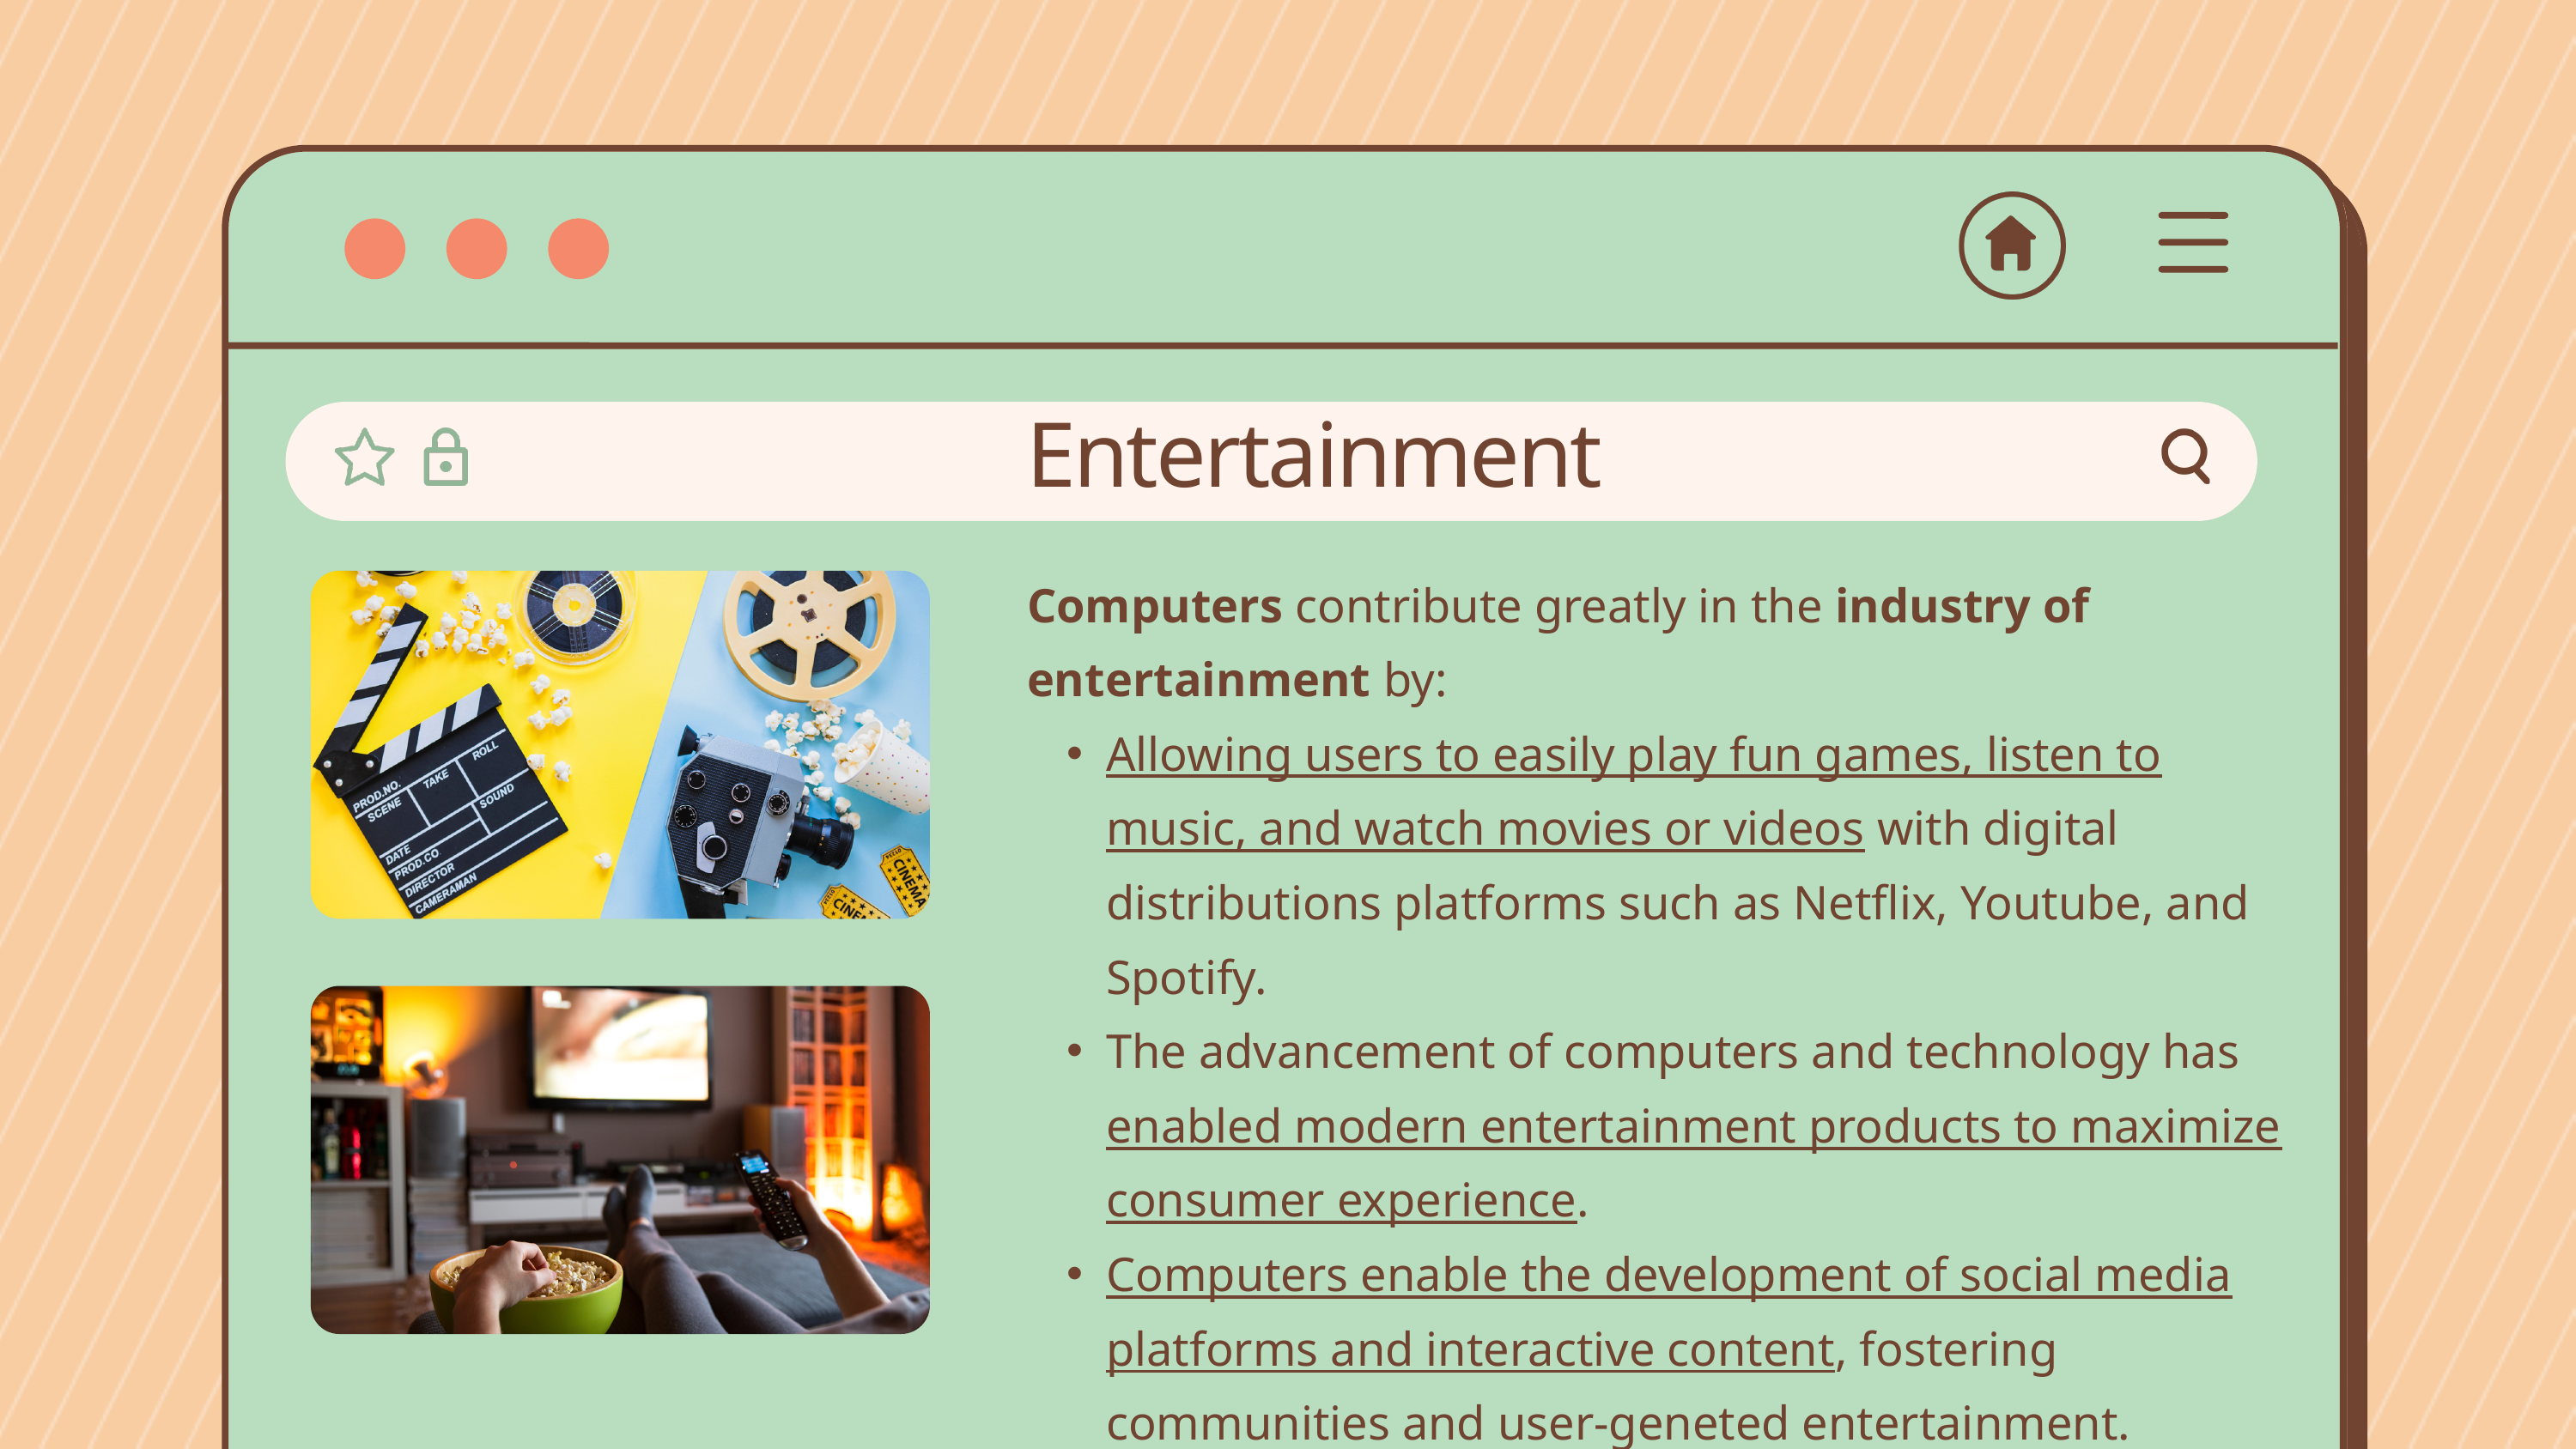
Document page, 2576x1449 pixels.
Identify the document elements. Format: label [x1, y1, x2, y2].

text_box [222, 144, 2368, 1449]
text_box [310, 985, 931, 1335]
text_box [0, 0, 2576, 1449]
text_box [310, 570, 931, 919]
text_box [548, 218, 610, 280]
text_box [344, 218, 406, 280]
text_box [446, 218, 507, 280]
text_box [285, 401, 2258, 522]
